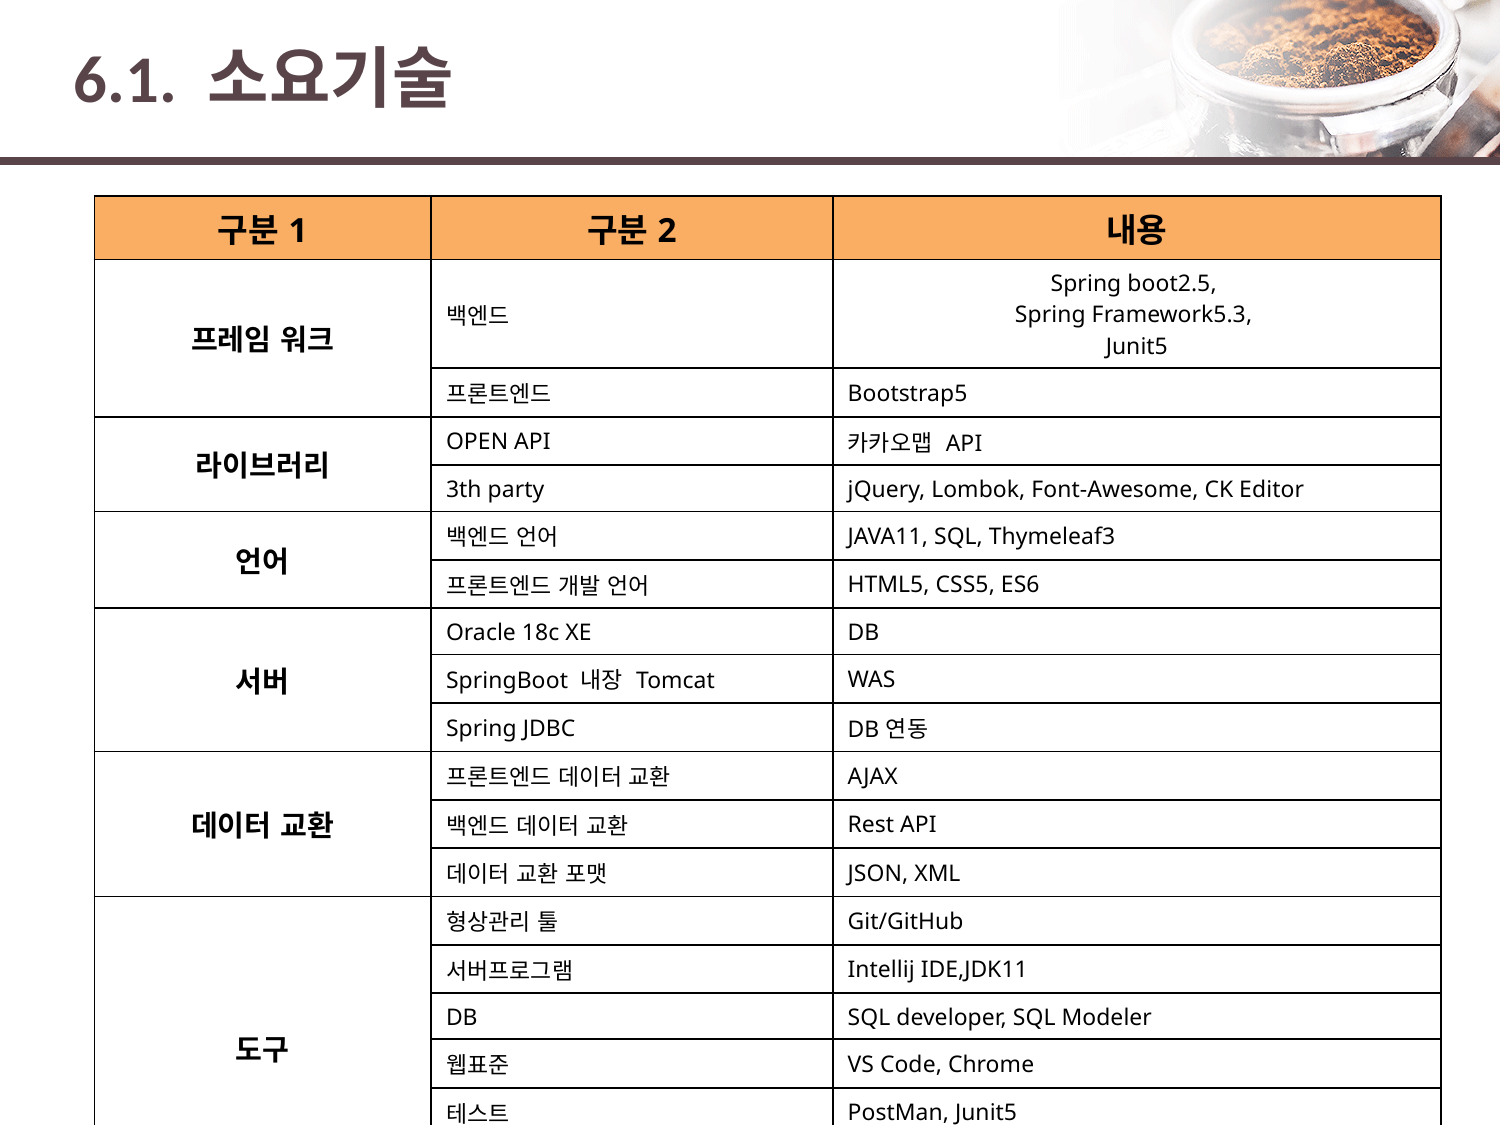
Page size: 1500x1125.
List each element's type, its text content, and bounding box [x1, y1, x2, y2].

table_cell jQuery, Lombok, Font-Awesome, CK Editor [834, 466, 1440, 511]
table_cell PostMan, Junit5 [834, 1089, 1440, 1125]
table_cell JAVA11, SQL, Thymeleaf3 [834, 512, 1440, 559]
table_cell Spring JDBC [432, 704, 832, 751]
table_cell 데이터 교환 [95, 752, 430, 896]
table_header 내용 [834, 197, 1440, 259]
table_cell JSON, XML [834, 849, 1440, 896]
table_cell 형상관리 툴 [432, 897, 832, 944]
table_cell 도구 [95, 897, 430, 1125]
table_cell 테스트 [432, 1089, 832, 1125]
table_cell 서버 [95, 609, 430, 751]
table_cell 백엔드 언어 [432, 512, 832, 559]
table_cell VS Code, Chrome [834, 1040, 1440, 1087]
table_cell AJAX [834, 752, 1440, 799]
table_header 구분2 [432, 197, 832, 259]
title 6.1. 소요기술 [58, 12, 1442, 138]
table_cell 카카오맵 API [834, 418, 1440, 464]
table_cell Intellij IDE,JDK11 [834, 946, 1440, 992]
table_cell DB [834, 609, 1440, 654]
table_cell 백엔드 [432, 260, 832, 367]
table_cell SQL developer, SQL Modeler [834, 994, 1440, 1038]
table_cell Spring boot2.5, Spring Framework5.3, Junit5 [834, 260, 1440, 367]
table_cell HTML5, CSS5, ES6 [834, 561, 1440, 607]
table_cell WAS [834, 655, 1440, 702]
table_cell Rest API [834, 801, 1440, 847]
table_cell 라이브러리 [95, 418, 430, 511]
table_cell Oracle 18c XE [432, 609, 832, 654]
table_cell 프레임 워크 [95, 260, 430, 416]
table_cell 프론트엔드 개발 언어 [432, 561, 832, 607]
picture [0, 0, 1500, 1125]
table_cell Git/GitHub [834, 897, 1440, 944]
table_cell 백엔드 데이터 교환 [432, 801, 832, 847]
table_cell 프론트엔드 데이터 교환 [432, 752, 832, 799]
table_cell OPEN API [432, 418, 832, 464]
table_cell 3th party [432, 466, 832, 511]
table_cell DB연동 [834, 704, 1440, 751]
table_cell 프론트엔드 [432, 369, 832, 416]
table_cell Bootstrap5 [834, 369, 1440, 416]
table_cell DB [432, 994, 832, 1038]
table_cell SpringBoot 내장 Tomcat [432, 655, 832, 702]
table_header 구분1 [95, 197, 430, 259]
table_cell 언어 [95, 512, 430, 607]
table_cell 서버프로그램 [432, 946, 832, 992]
table_cell 웹표준 [432, 1040, 832, 1087]
table_cell 데이터 교환 포맷 [432, 849, 832, 896]
